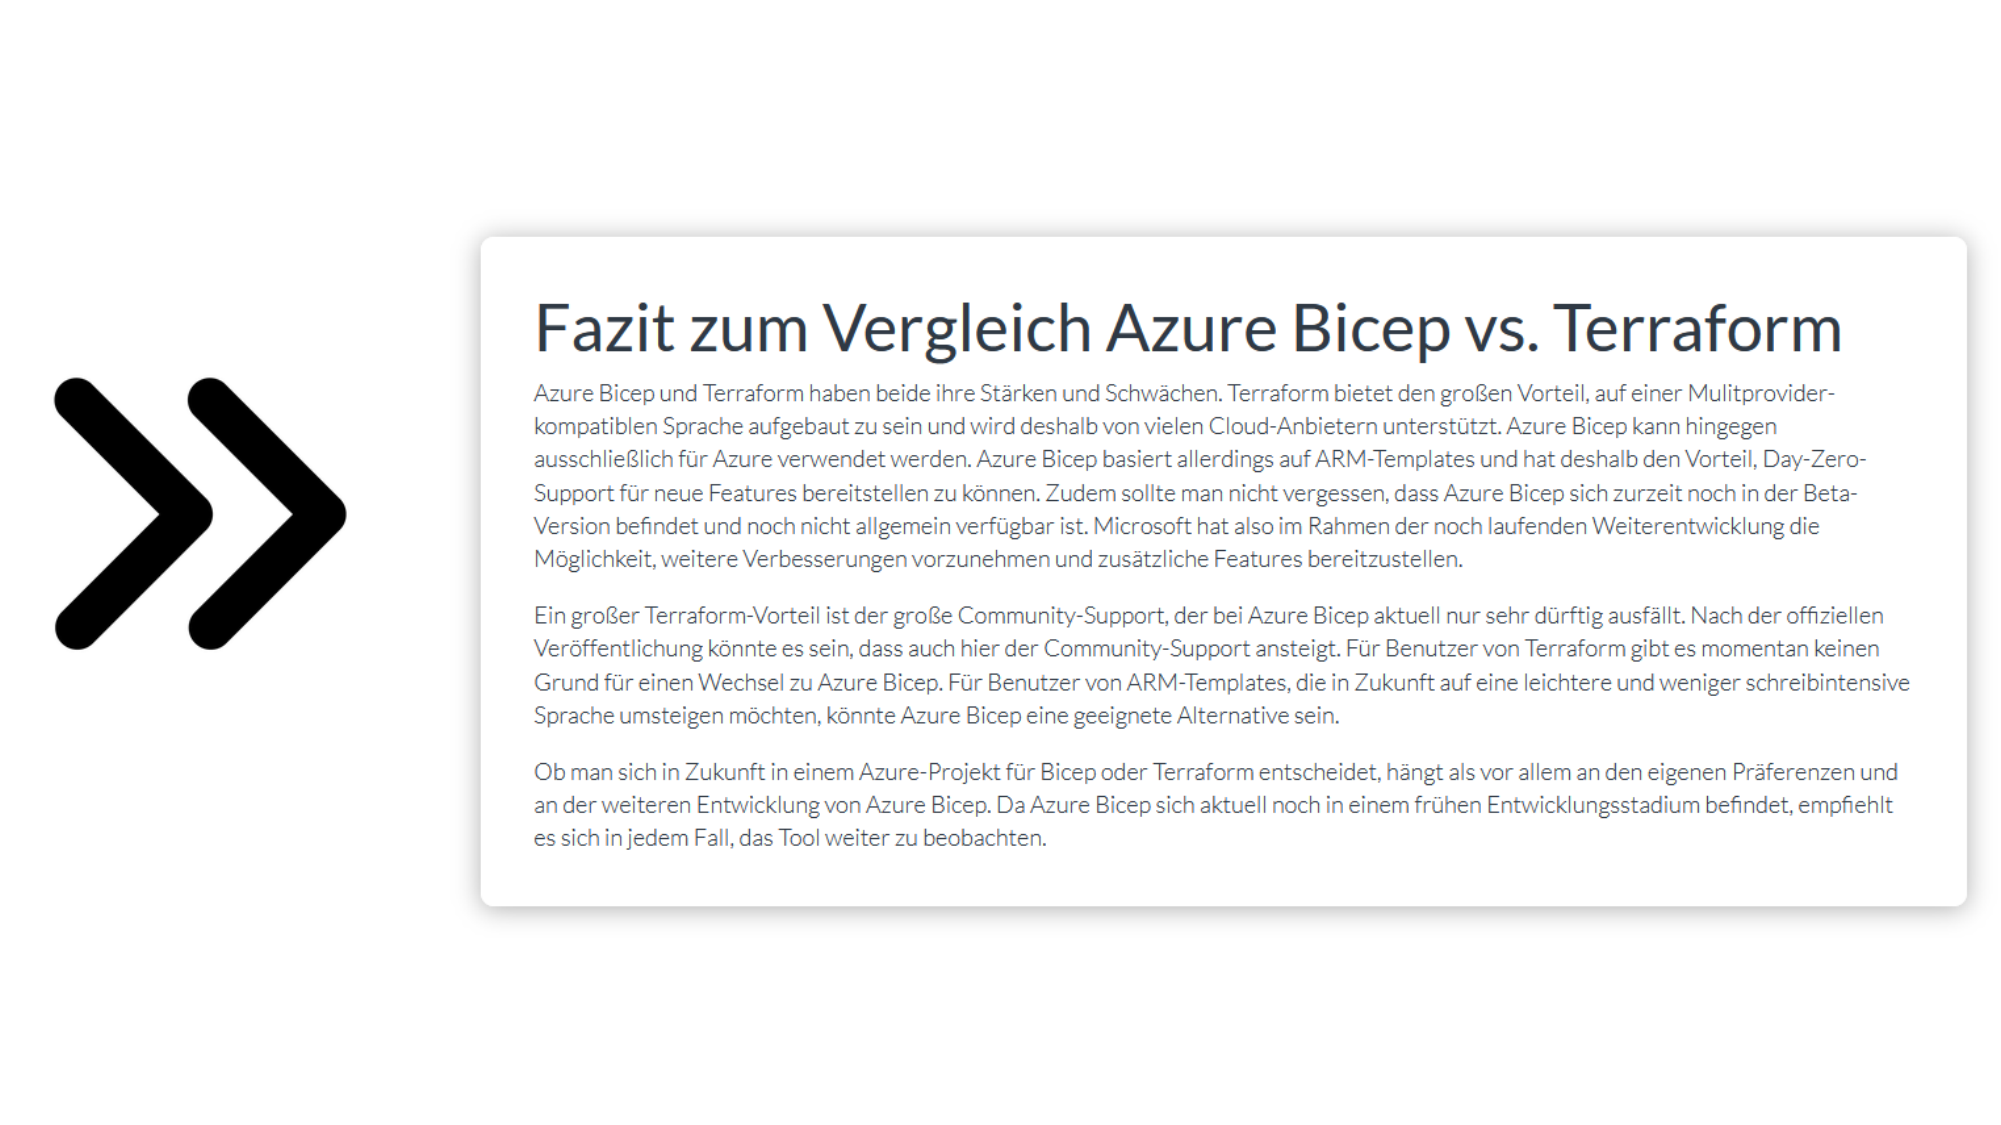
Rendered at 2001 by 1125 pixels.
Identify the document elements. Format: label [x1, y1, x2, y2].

picture [0, 187, 2000, 938]
